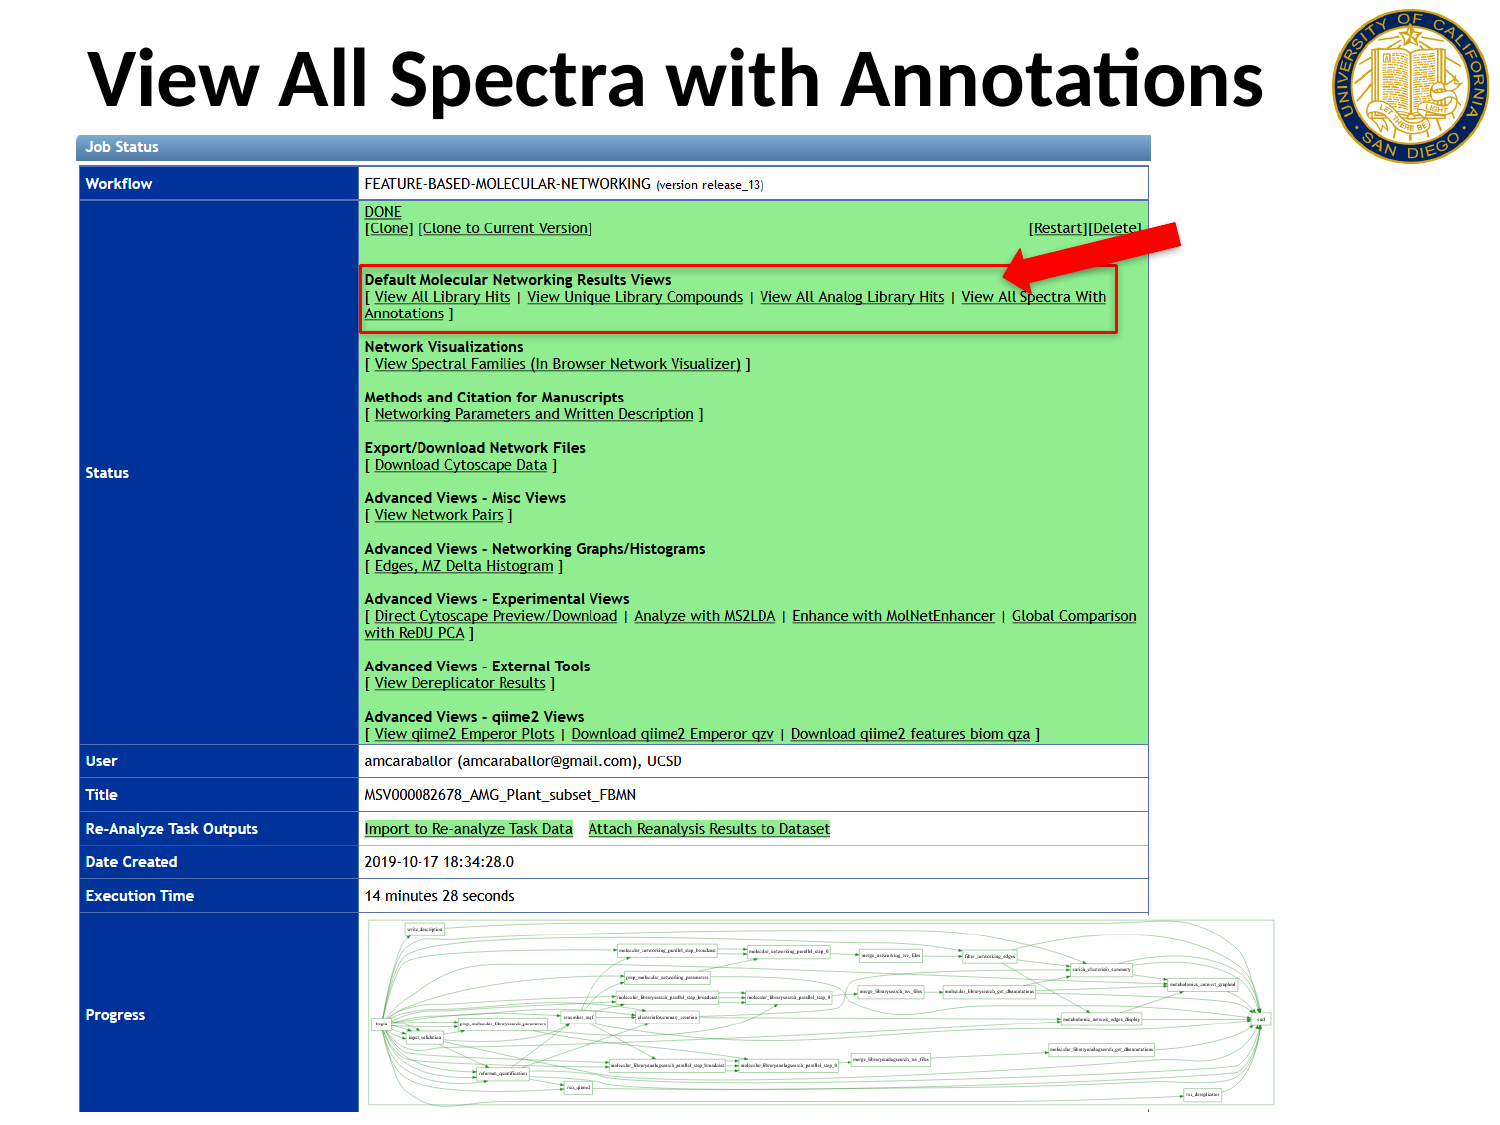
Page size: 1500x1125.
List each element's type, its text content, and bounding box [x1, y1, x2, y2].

picture [1279, 7, 1500, 165]
text_box View All Spectra with Annotations [72, 15, 1281, 131]
picture [75, 135, 1277, 1112]
